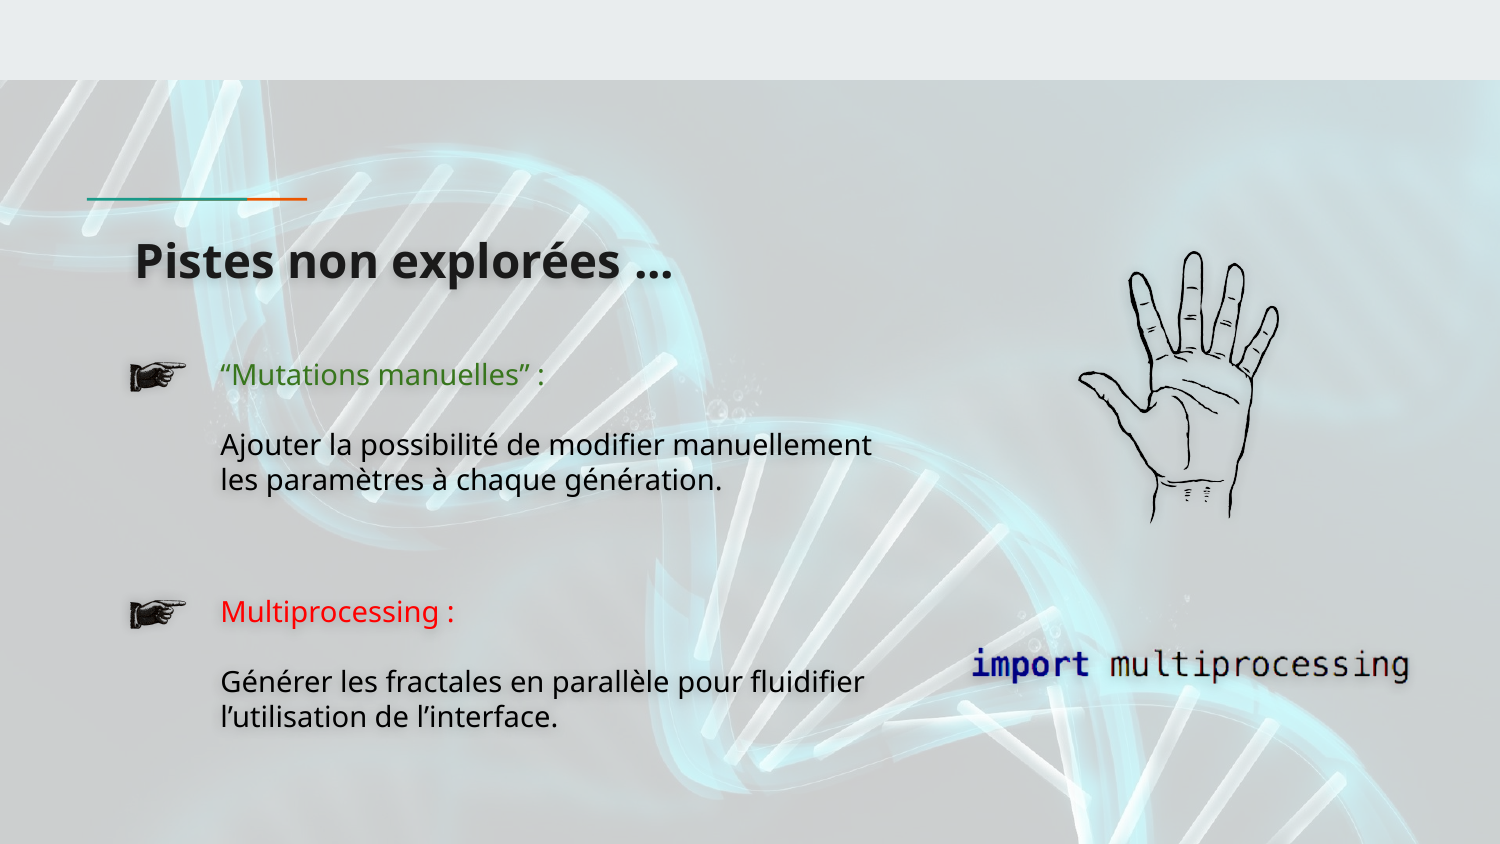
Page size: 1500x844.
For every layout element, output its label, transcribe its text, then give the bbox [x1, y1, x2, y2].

text_box Multiprocessing : Générer les fractales en parallèle pour fluidifier l’utilisation de l’interface. [205, 578, 906, 749]
picture [130, 358, 187, 395]
title Pistes non explorées ... [119, 216, 1381, 305]
picture [966, 644, 1417, 695]
picture [130, 596, 187, 633]
text_box “Mutations manuelles” : Ajouter la possibilité de modifier manuellement les paramètres à chaque génération. [205, 341, 906, 511]
picture [1078, 250, 1279, 528]
